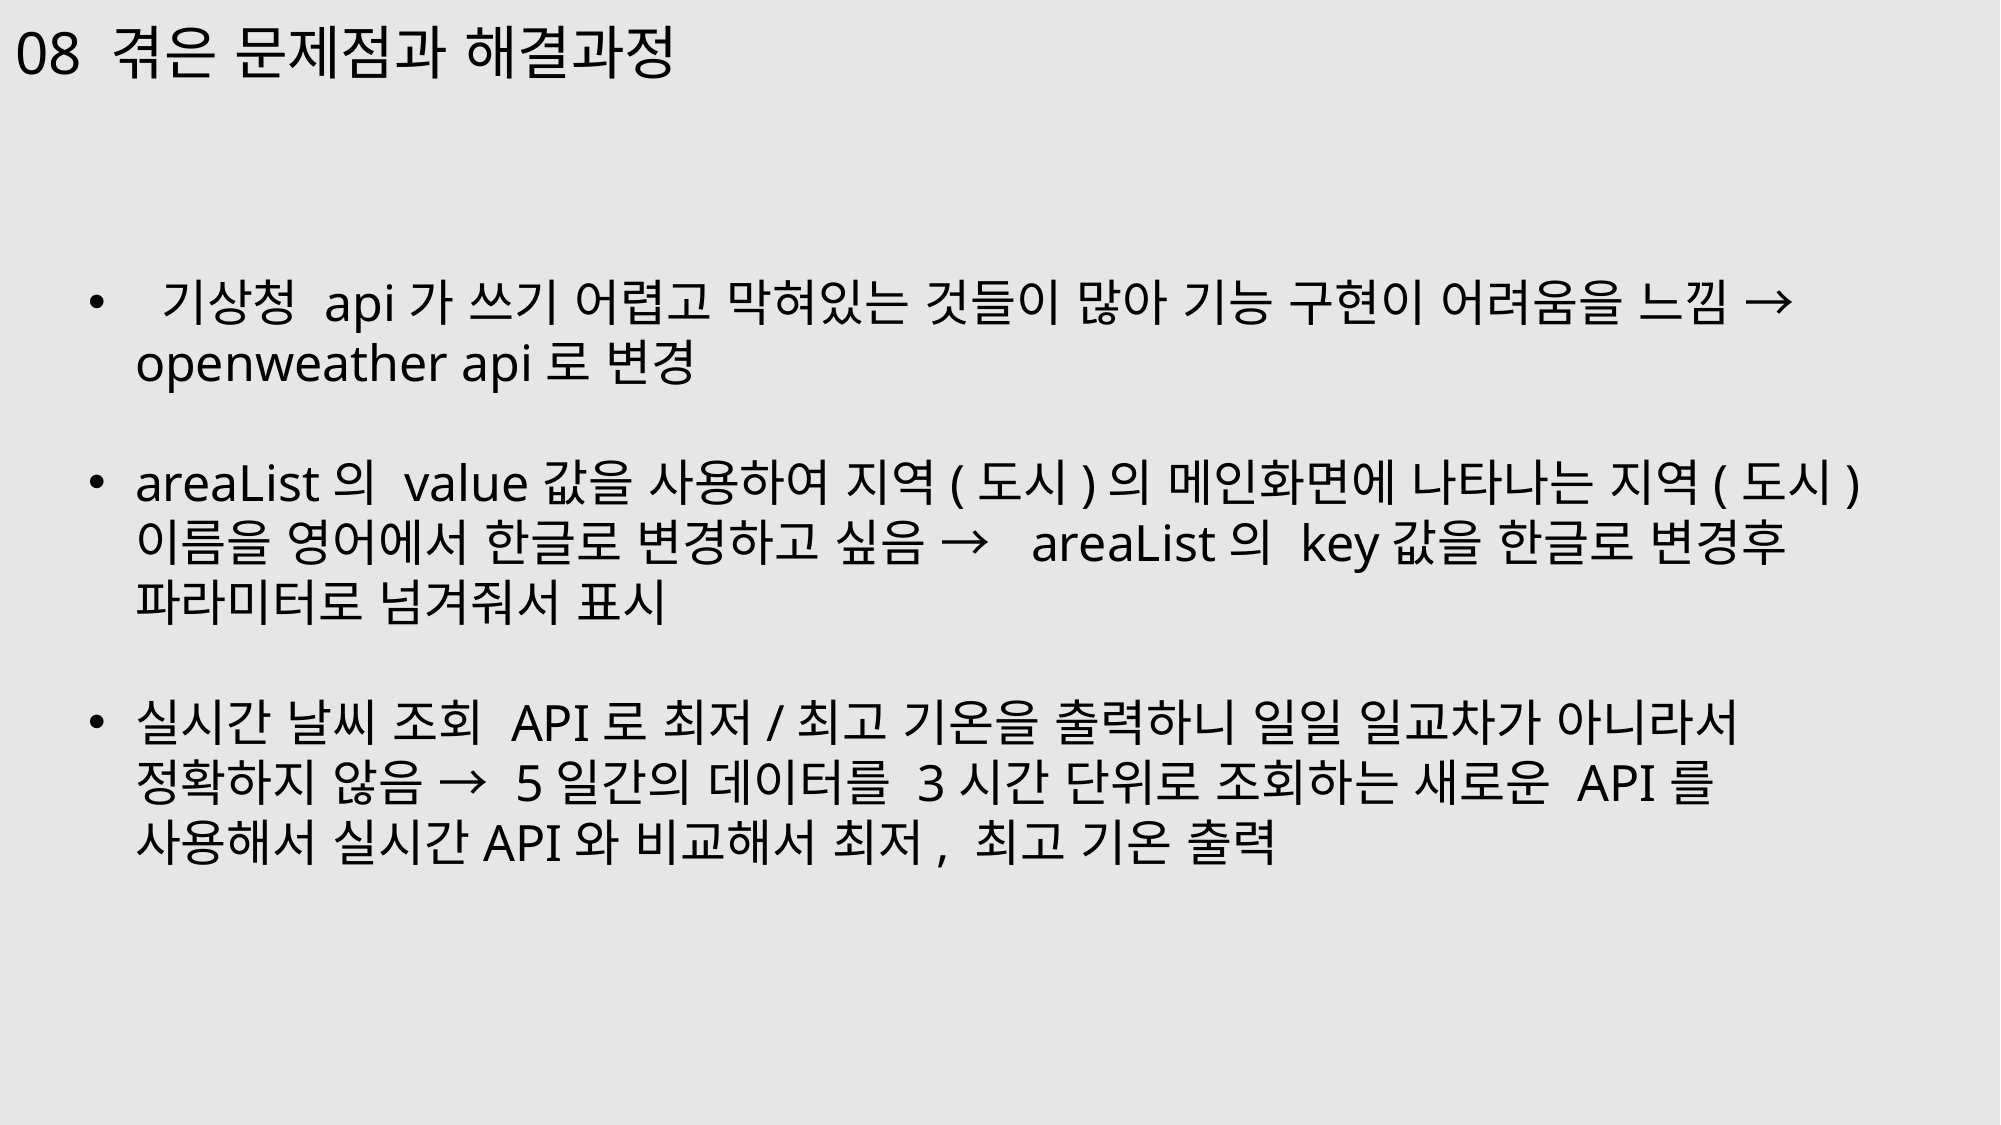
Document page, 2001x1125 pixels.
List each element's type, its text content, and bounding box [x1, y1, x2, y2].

text_box 기상청 api가 쓰기 어렵고 막혀있는 것들이 많아 기능 구현이 어려움을 느낌 → openweather api로 변경 areaList의 value값을 사용하여 지역(도시)의 메인화면에 나타나는 지역(도시)이름을 영어에서 한글로 변경하고 싶음 → areaList의 key값을 한글로 변경후 파라미터로 넘겨줘서 표시 실시간 날씨 조회 API로 최저/최고 기온을 출력하니 일일 일교차가 아니라서 정확하지 않음 → 5일간의 데이터를 3시간 단위로 조회하는 새로운 API를 사용해서 실시간API와 비교해서 최저, 최고 기온 출력 [73, 263, 1927, 879]
text_box 08 겪은 문제점과 해결과정 [0, 1, 718, 110]
